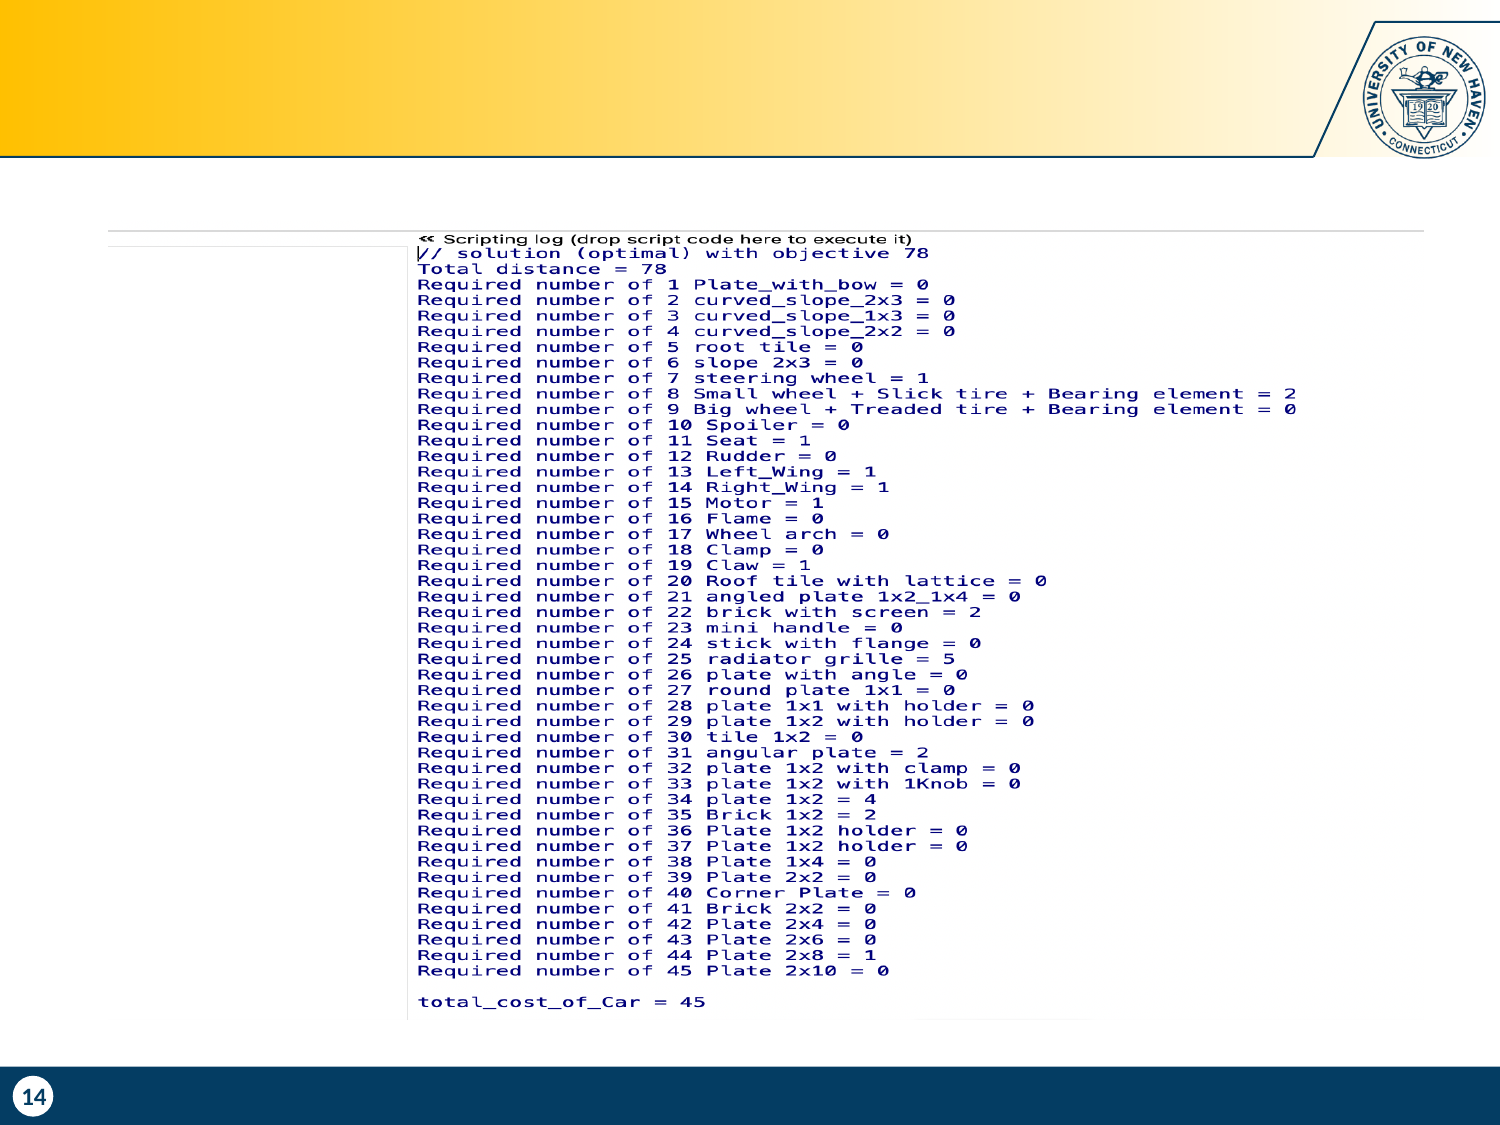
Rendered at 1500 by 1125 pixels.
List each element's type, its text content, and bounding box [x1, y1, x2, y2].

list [108, 220, 1424, 1020]
picture [1362, 35, 1486, 159]
slide_number 14 [0, 1063, 70, 1125]
